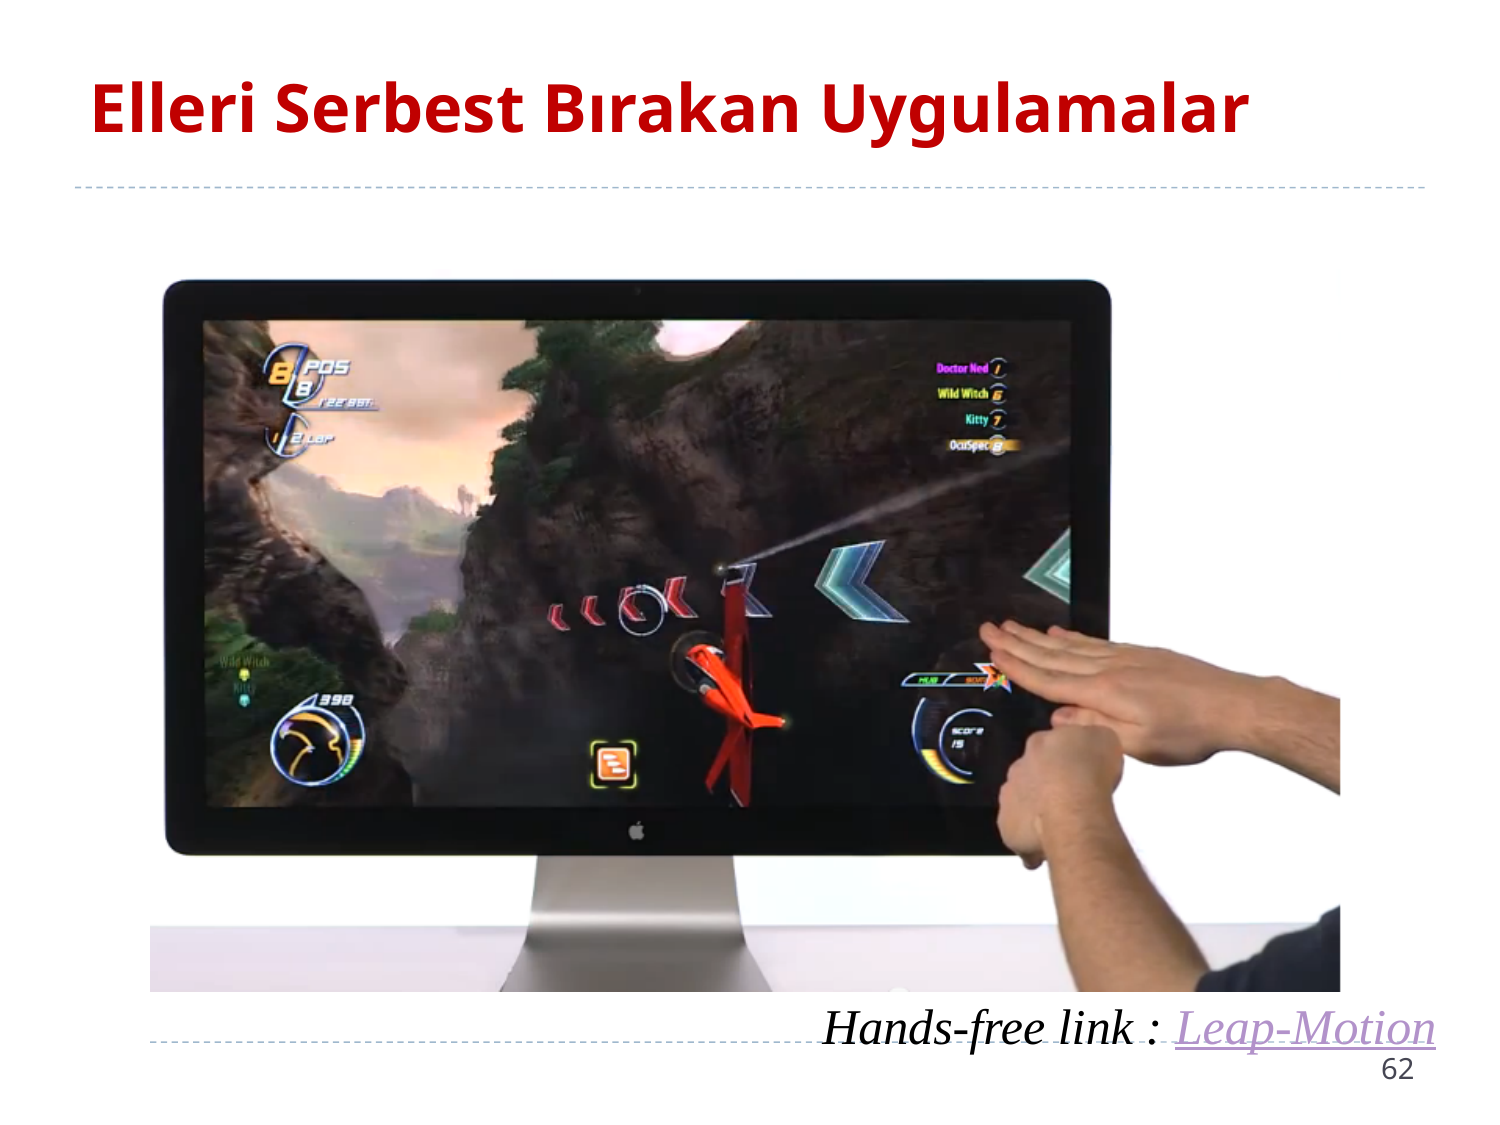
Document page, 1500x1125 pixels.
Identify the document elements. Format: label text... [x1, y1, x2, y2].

slide_number 62 [1080, 1042, 1430, 1103]
text_box Hands-free link : Leap-Motion [807, 986, 1452, 1062]
picture [150, 269, 1342, 992]
title Elleri Serbest Bırakan Uygulamalar [75, 24, 1425, 188]
